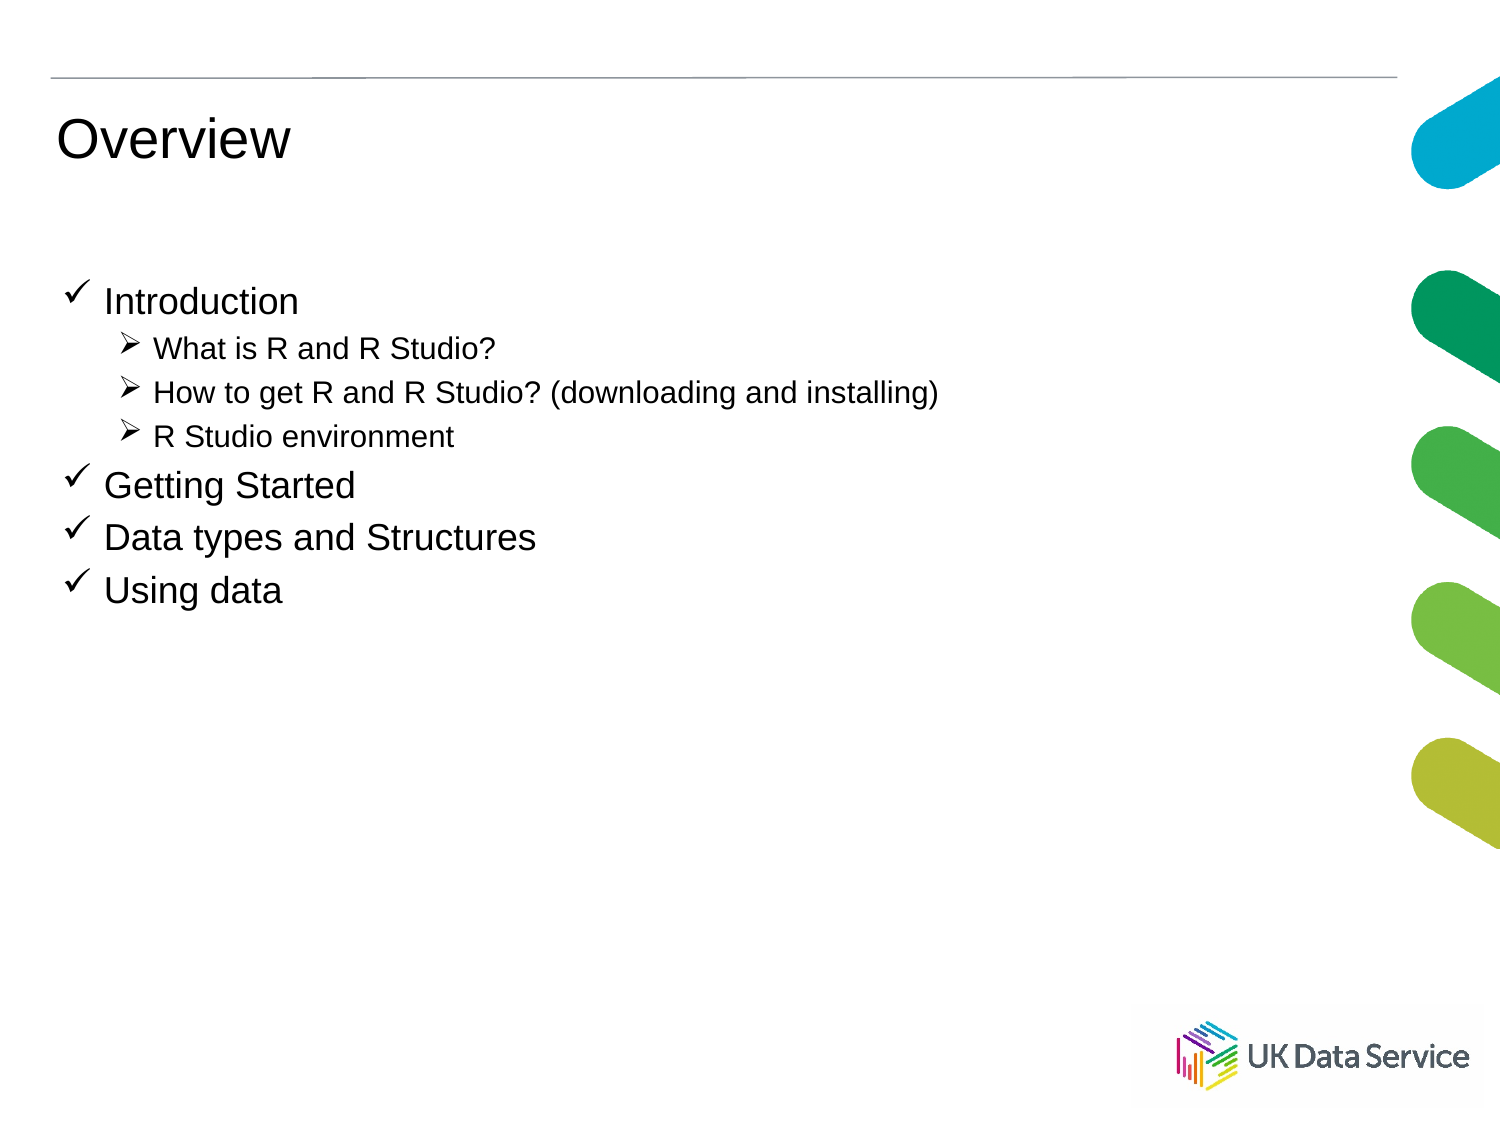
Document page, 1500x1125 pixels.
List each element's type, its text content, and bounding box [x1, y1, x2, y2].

picture [1411, 0, 1500, 849]
title Overview [41, 42, 1392, 231]
picture [1397, 1004, 1484, 1108]
list Introduction What is R and R Studio? How to get R and R Studio? (downloading and installing) R Studio environment Getting Started Data types and Structures Using data [46, 269, 1397, 1113]
